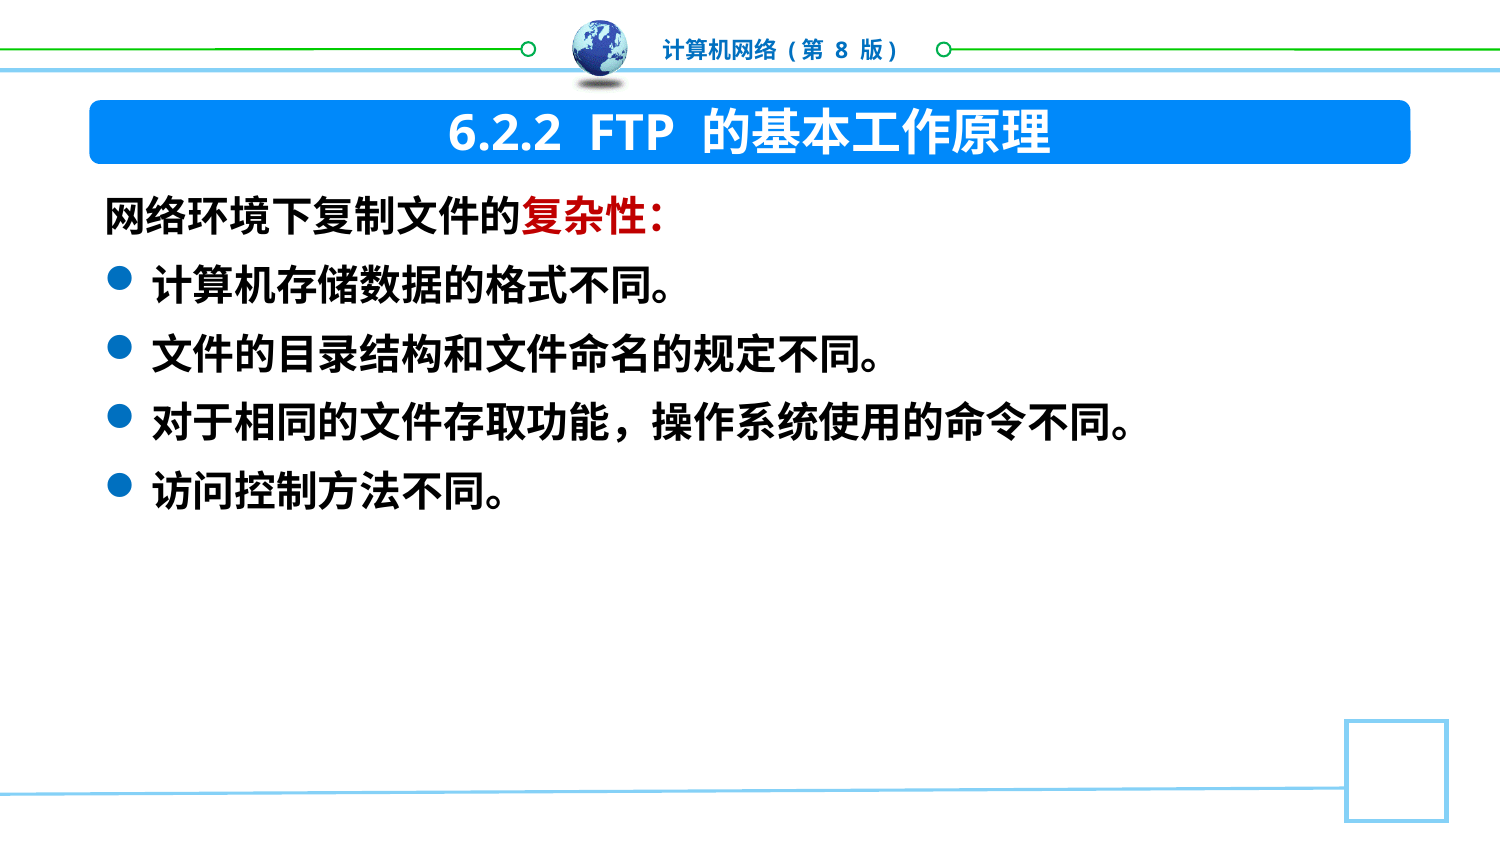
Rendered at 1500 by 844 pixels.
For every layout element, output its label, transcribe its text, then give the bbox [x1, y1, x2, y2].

text_box [1067, 100, 1411, 164]
text_box 6.2.2 FTP 的基本工作原理 [433, 93, 1067, 163]
text_box [89, 100, 433, 163]
text_box 网络环境下复制文件的复杂性： 计算机存储数据的格式不同。 文件的目录结构和文件命名的规定不同。 对于相同的文件存取功能，操作系统使用的命令不同。 访问控制方法不同。 [89, 163, 1347, 523]
picture [570, 18, 629, 93]
